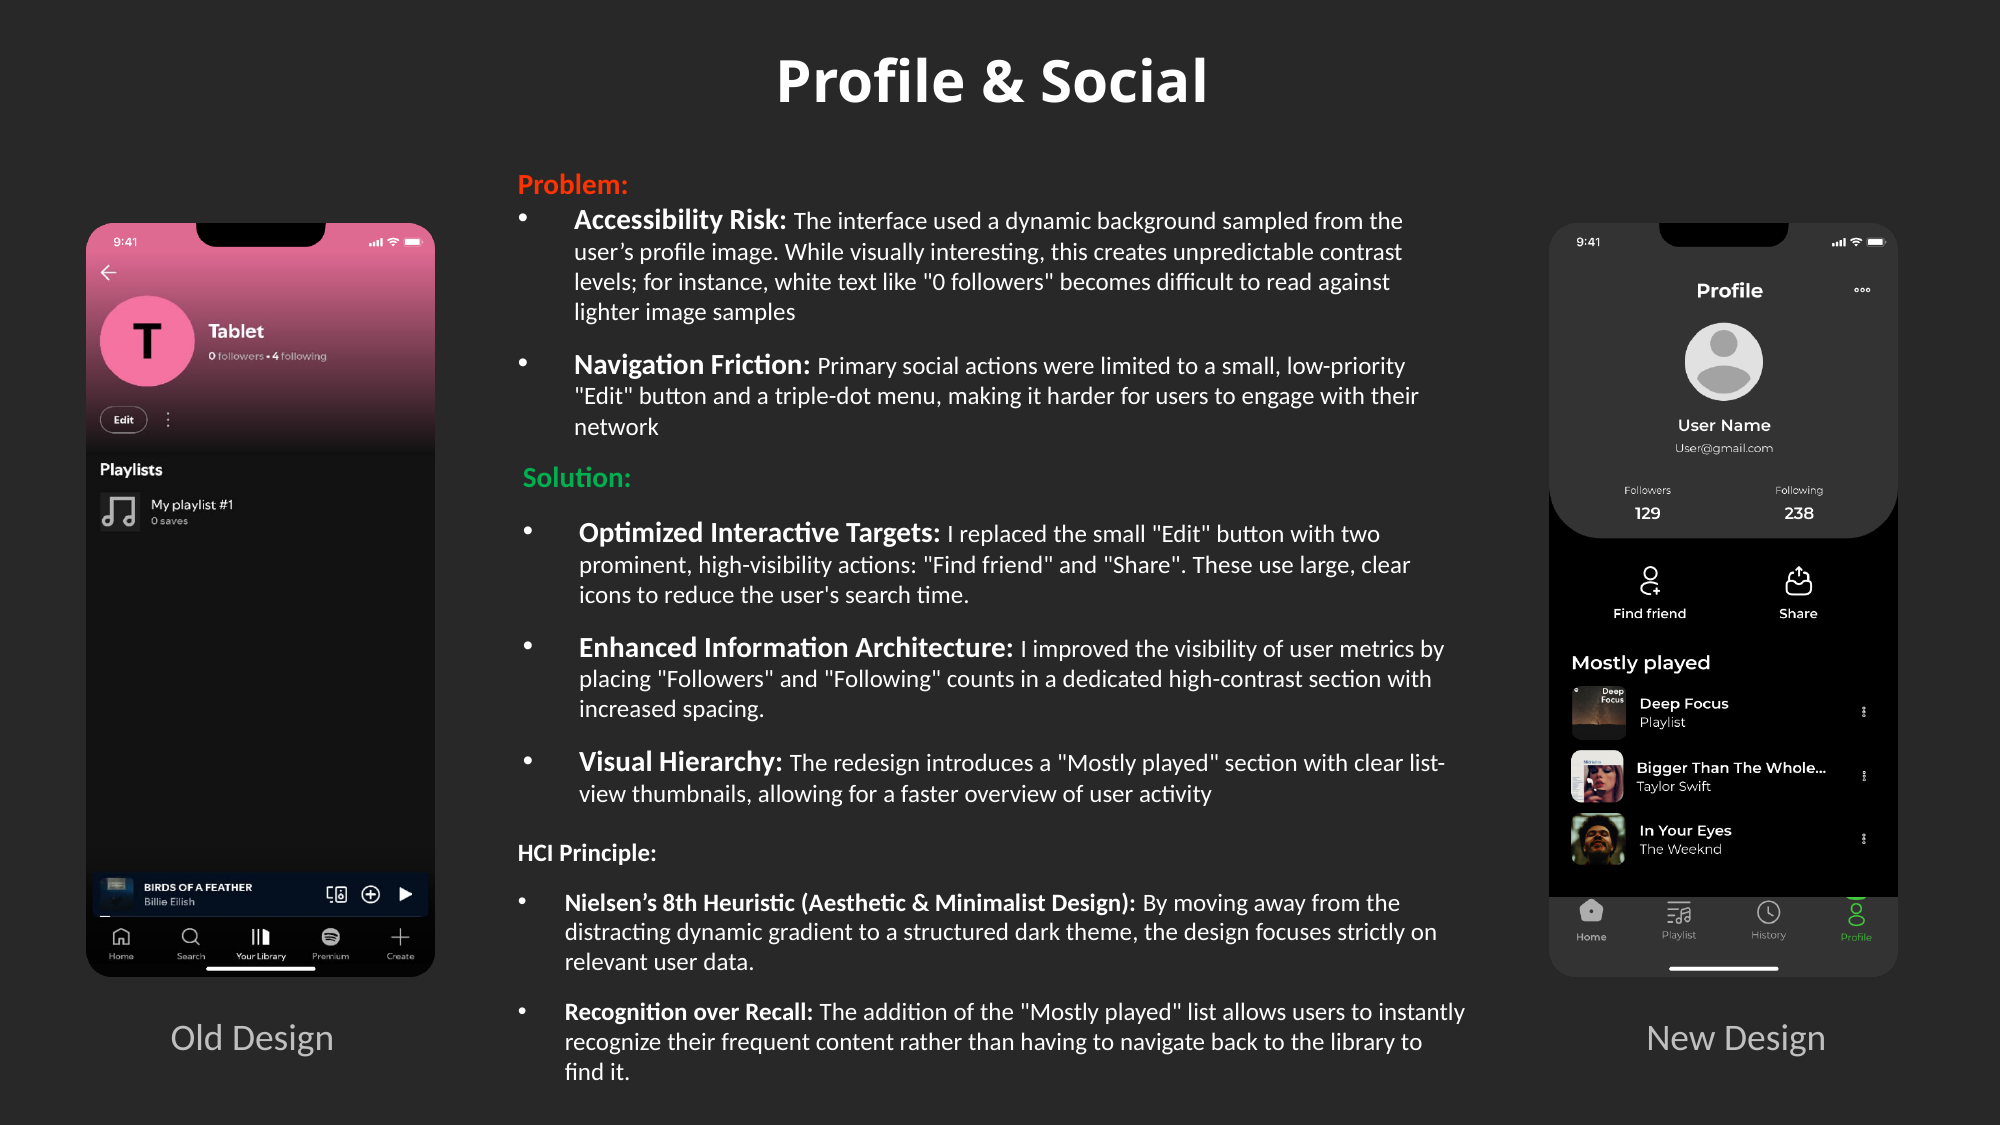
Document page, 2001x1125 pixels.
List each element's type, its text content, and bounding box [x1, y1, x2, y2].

title Profile & Social [74, 46, 1911, 123]
picture [1549, 223, 1898, 977]
picture [86, 223, 435, 977]
text_box New Design [1631, 1005, 1842, 1066]
text_box Old Design [155, 1005, 350, 1066]
text_box Problem: Accessibility Risk: The interface used a dynamic background sampled from the user’s profile image. While visually interesting, this creates unpredictable contrast levels; for instance, white text like "0 followers" becomes difficult to read against lighter image samples Navigation Friction: Primary social actions were limited to a small, low-priority "Edit" button and a triple-dot menu, making it harder for users to engage with their network [503, 158, 1477, 448]
text_box Solution: Optimized Interactive Targets: I replaced the small "Edit" button with two prominent, high-visibility actions: "Find friend" and "Share". These use large, clear icons to reduce the user's search time. Enhanced Information Architecture: I improved the visibility of user metrics by placing "Followers" and "Following" counts in a dedicated high-contrast section with increased spacing. Visual Hierarchy: The redesign introduces a "Mostly played" section with clear list-view thumbnails, allowing for a faster overview of user activity [508, 450, 1482, 816]
text_box HCI Principle: Nielsen’s 8th Heuristic (Aesthetic & Minimalist Design): By moving away from the distracting dynamic gradient to a structured dark theme, the design focuses strictly on relevant user data. Recognition over Recall: The addition of the "Mostly played" list allows users to instantly recognize their frequent content rather than having to navigate back to the library to find it. [503, 828, 1482, 1093]
